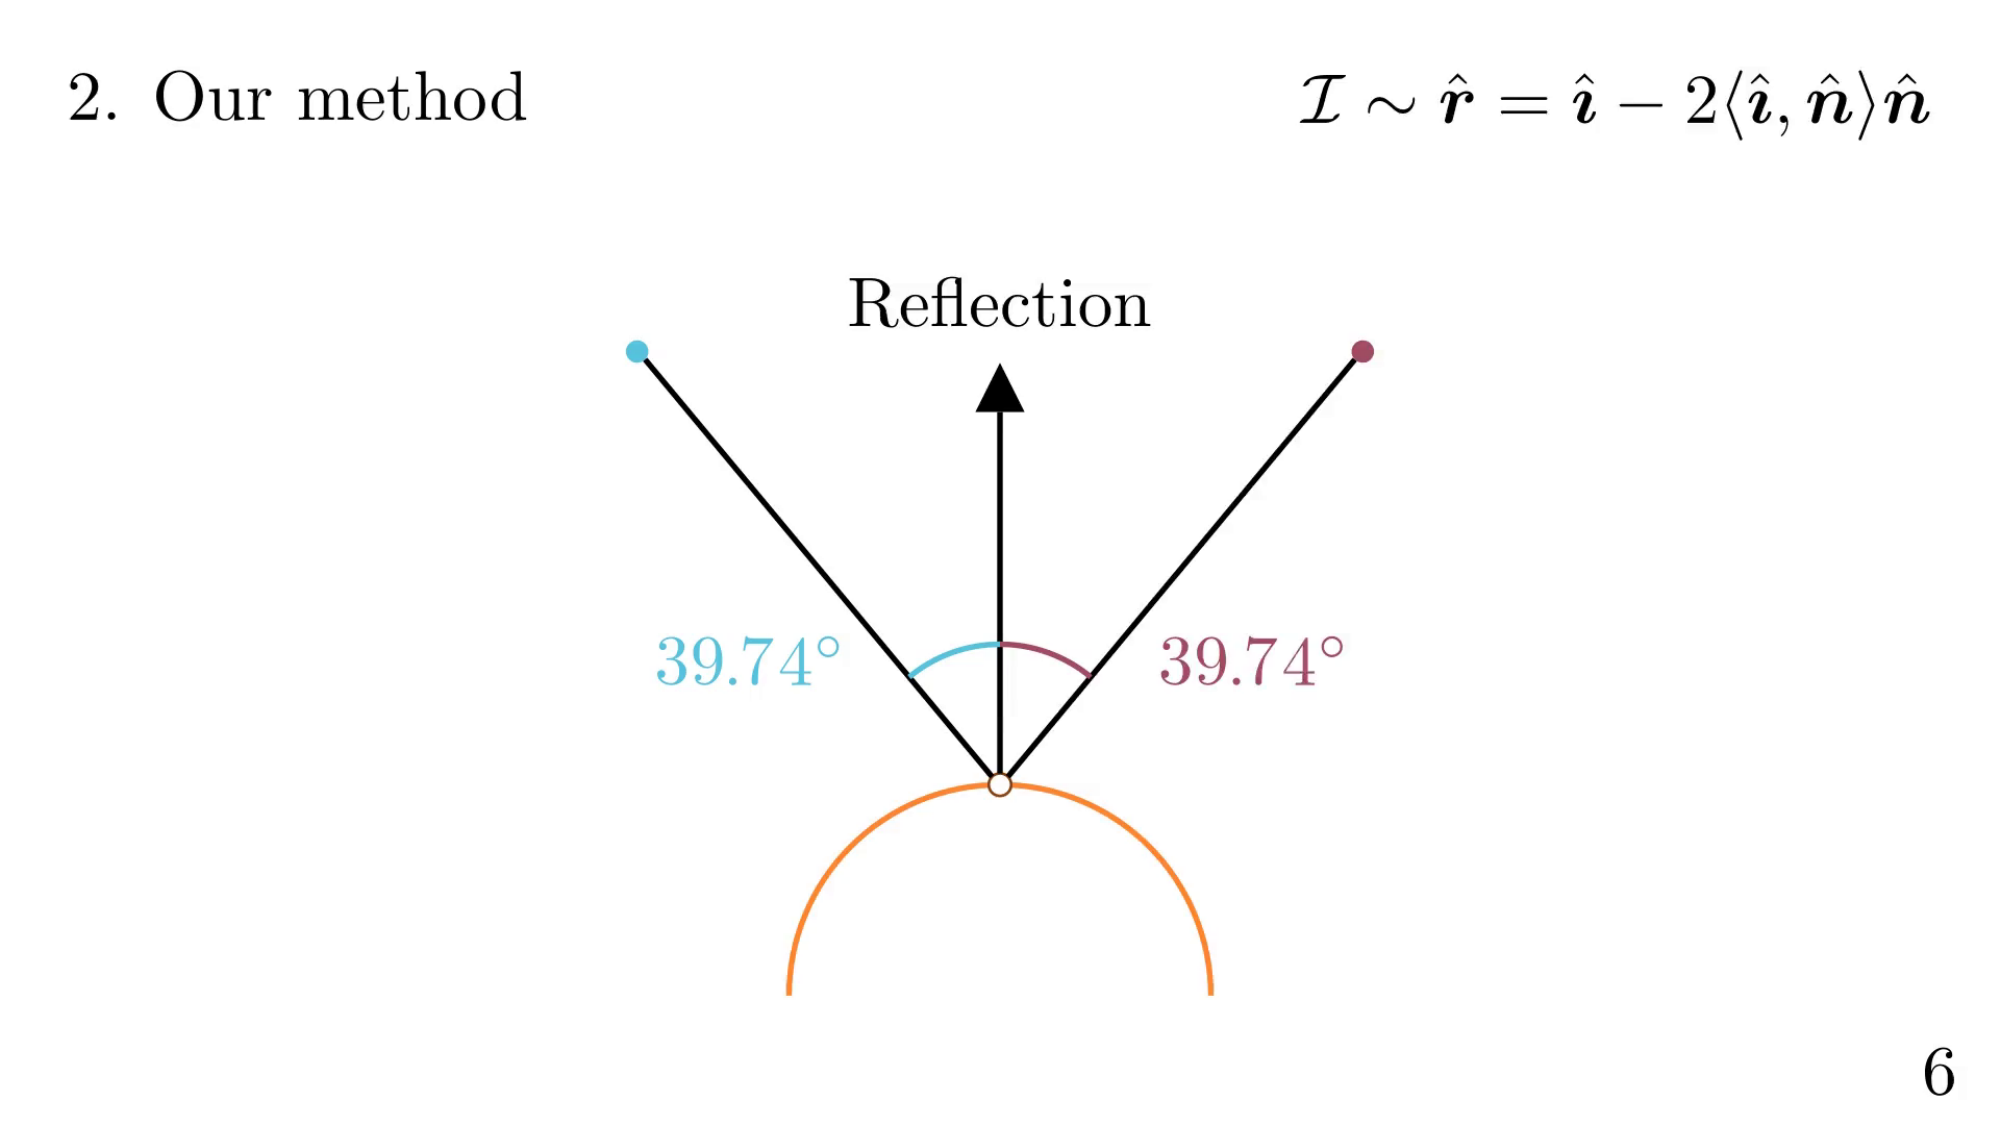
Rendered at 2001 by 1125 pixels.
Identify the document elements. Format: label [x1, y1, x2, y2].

text_box [0, 0, 2000, 1125]
